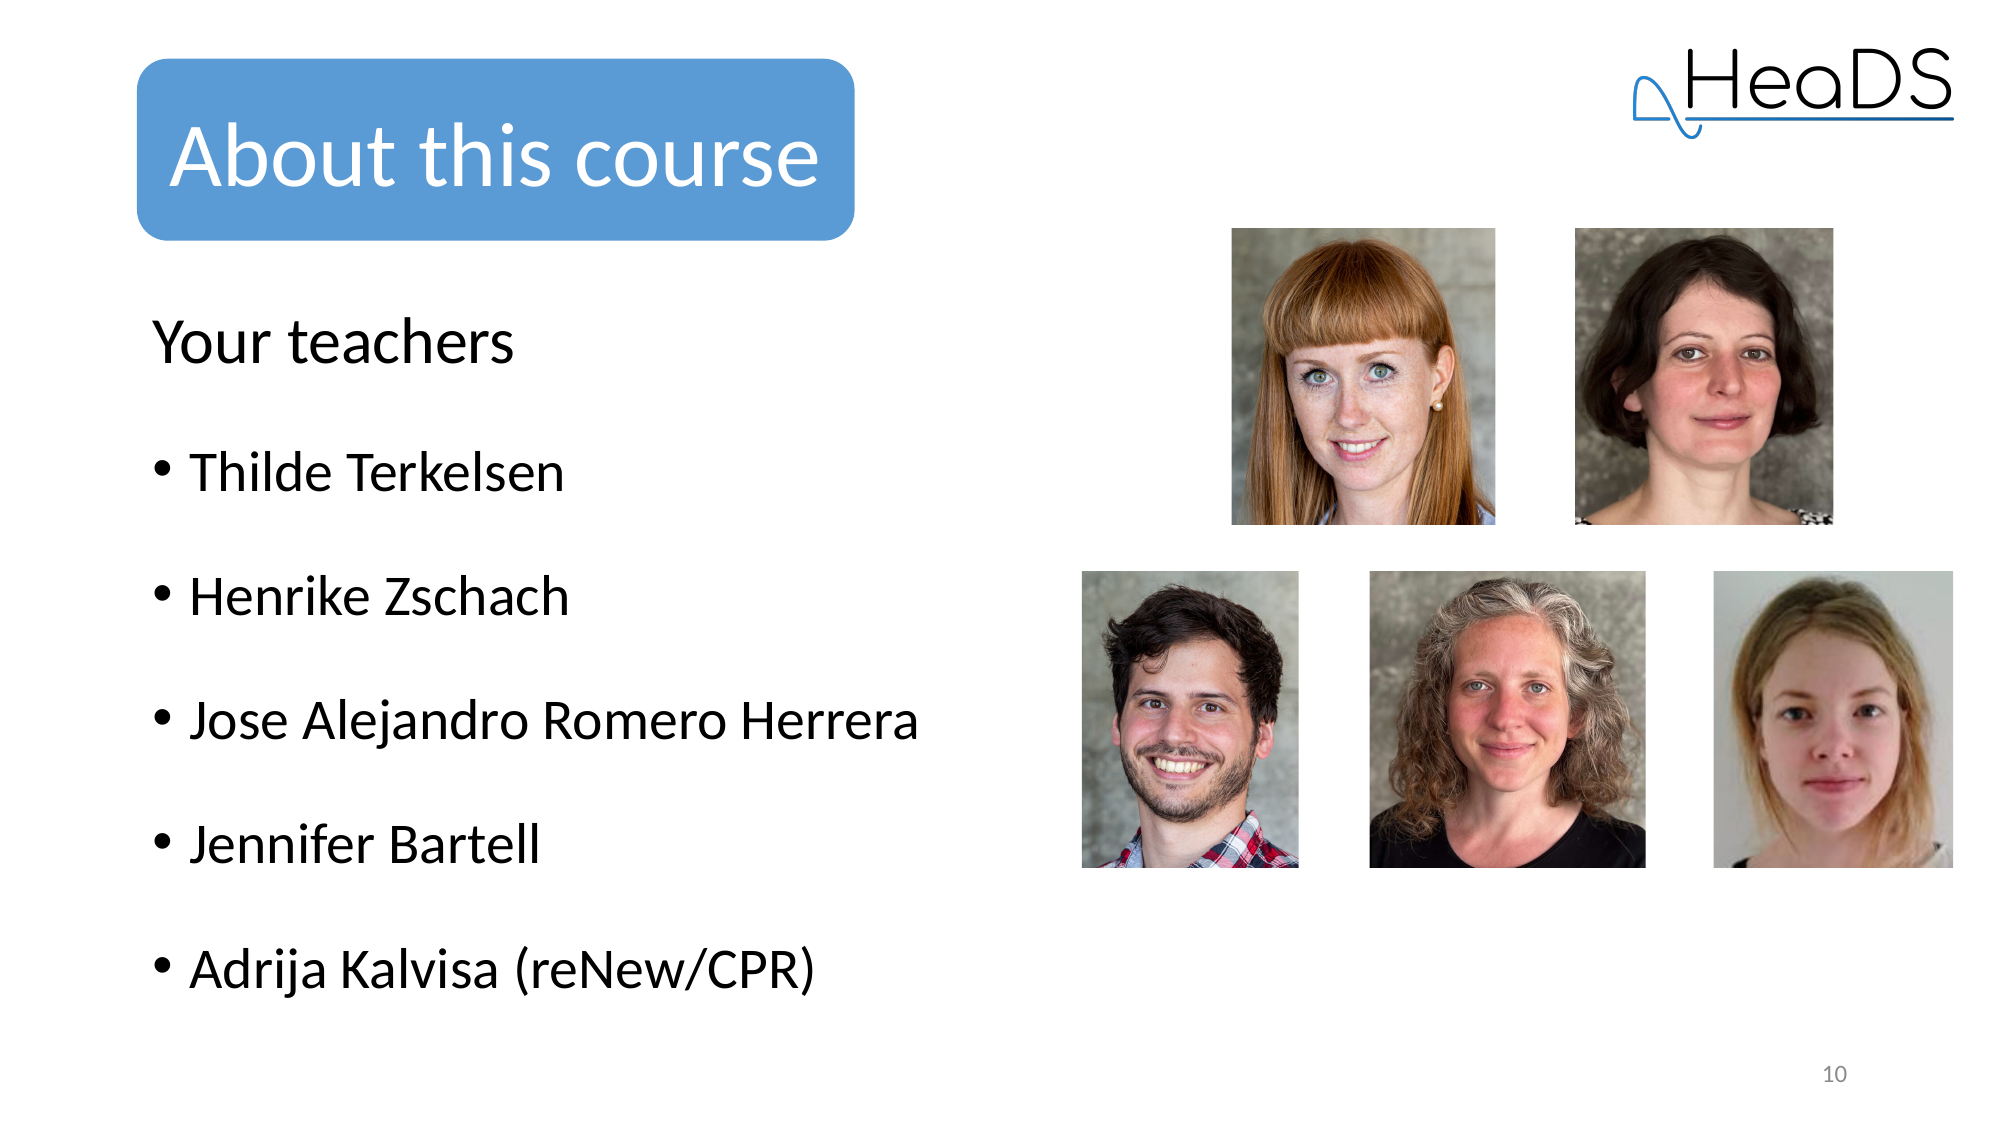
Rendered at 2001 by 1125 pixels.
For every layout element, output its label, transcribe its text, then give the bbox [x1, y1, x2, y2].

picture [1633, 48, 1954, 139]
picture [1081, 571, 1299, 868]
text_box About this course [136, 58, 855, 241]
list Your teachers Thilde Terkelsen Henrike Zschach Jose Alejandro Romero Herrera Jennifer Bartell Adrija Kalvisa (reNew/CPR) [137, 299, 1863, 1014]
picture [1713, 571, 1954, 868]
slide_number 10 [1412, 1042, 1863, 1103]
picture [1369, 571, 1646, 868]
picture [1575, 228, 1834, 525]
picture [1231, 228, 1496, 525]
